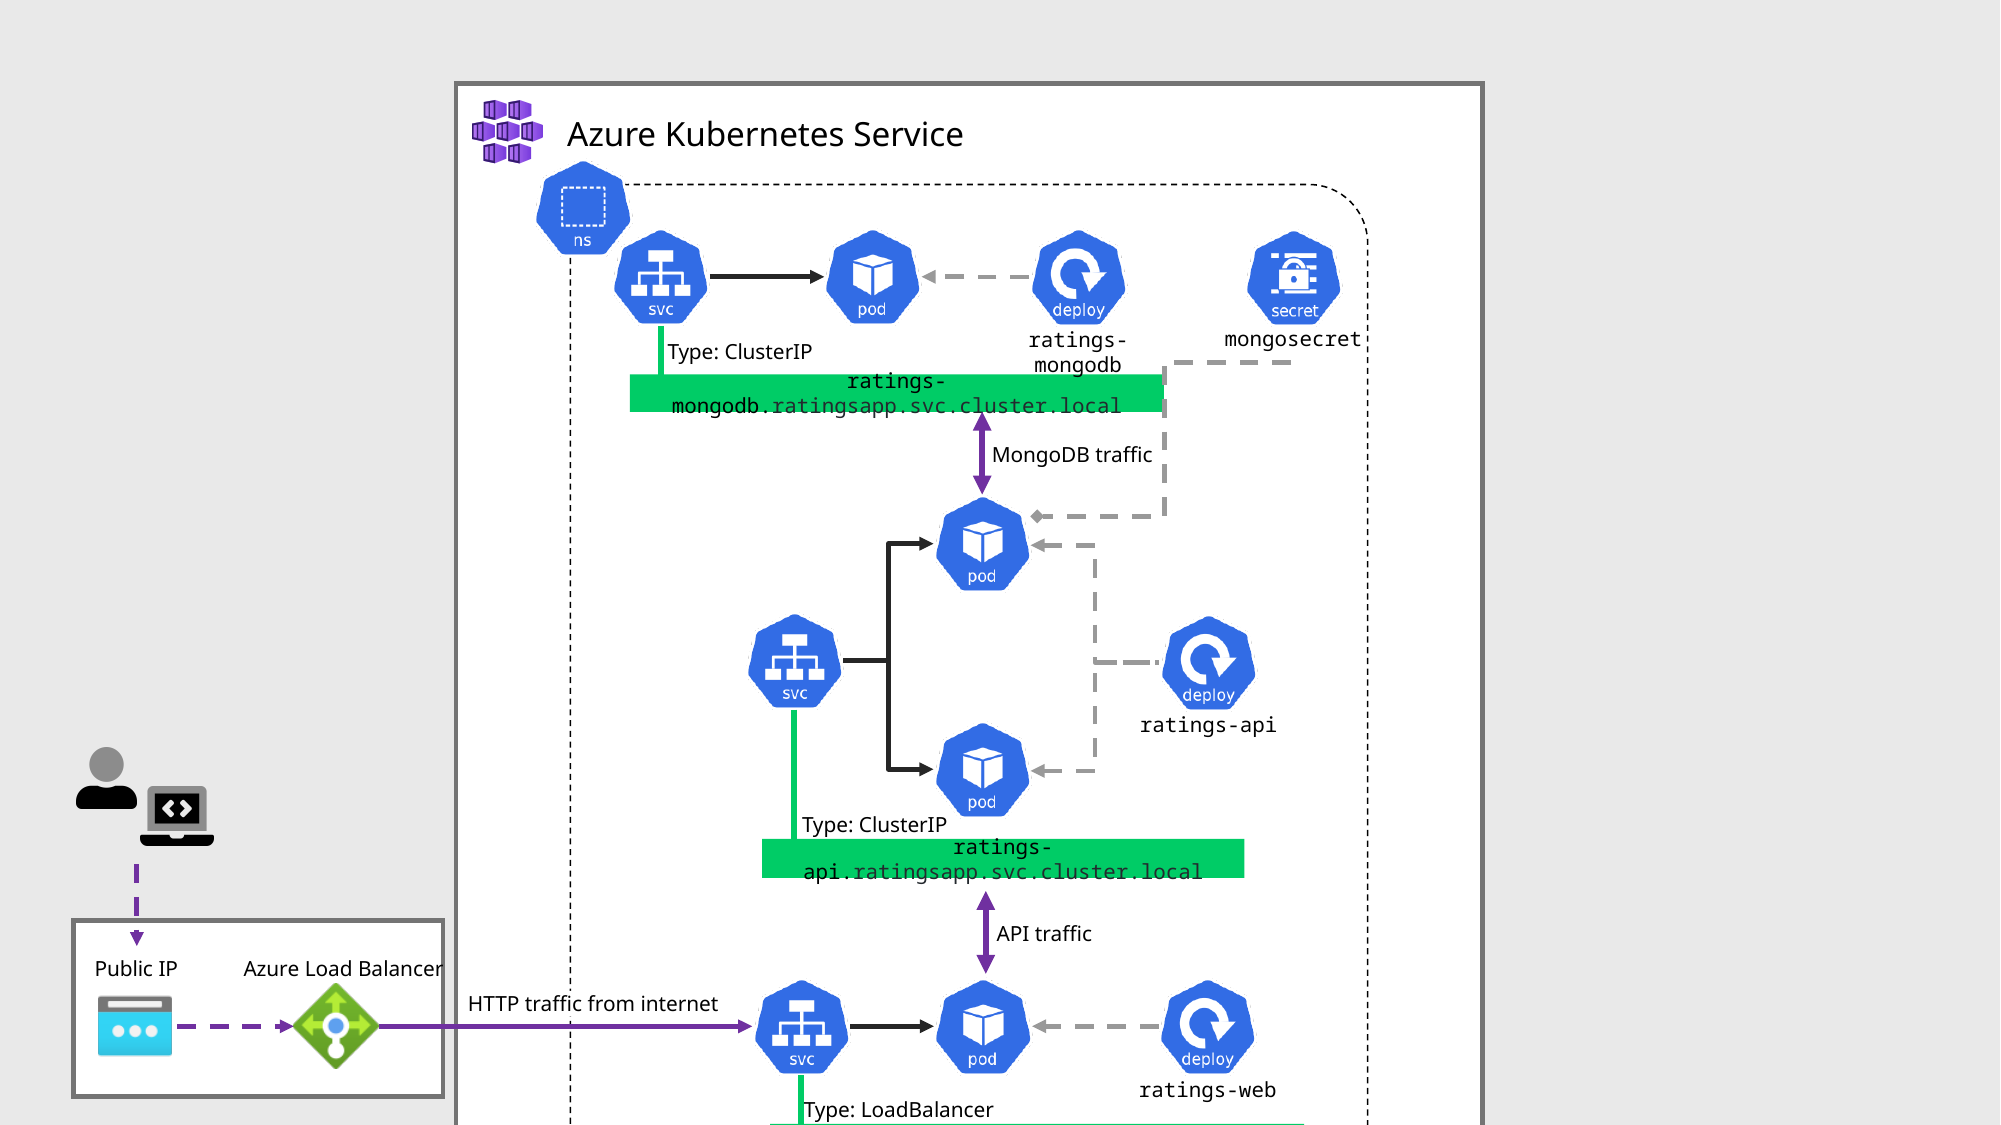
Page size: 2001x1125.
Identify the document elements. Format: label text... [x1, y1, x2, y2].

picture [823, 227, 922, 326]
picture [933, 720, 1032, 819]
text_box [73, 920, 443, 1097]
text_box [456, 83, 1483, 1125]
picture [293, 983, 379, 1069]
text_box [843, 660, 934, 770]
picture [1159, 613, 1258, 712]
picture [745, 611, 844, 710]
picture [76, 747, 137, 809]
picture [752, 977, 851, 1076]
picture [933, 977, 1033, 1076]
picture [1028, 227, 1128, 327]
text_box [1030, 662, 1160, 771]
picture [96, 987, 174, 1065]
text_box Public IP [94, 955, 178, 982]
picture [1158, 977, 1257, 1076]
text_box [1030, 545, 1160, 662]
picture [933, 494, 1032, 593]
picture [1244, 228, 1343, 327]
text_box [843, 543, 934, 660]
picture [140, 786, 214, 846]
picture [611, 227, 710, 326]
text_box Azure Load Balancer [243, 955, 444, 982]
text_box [1037, 362, 1292, 517]
